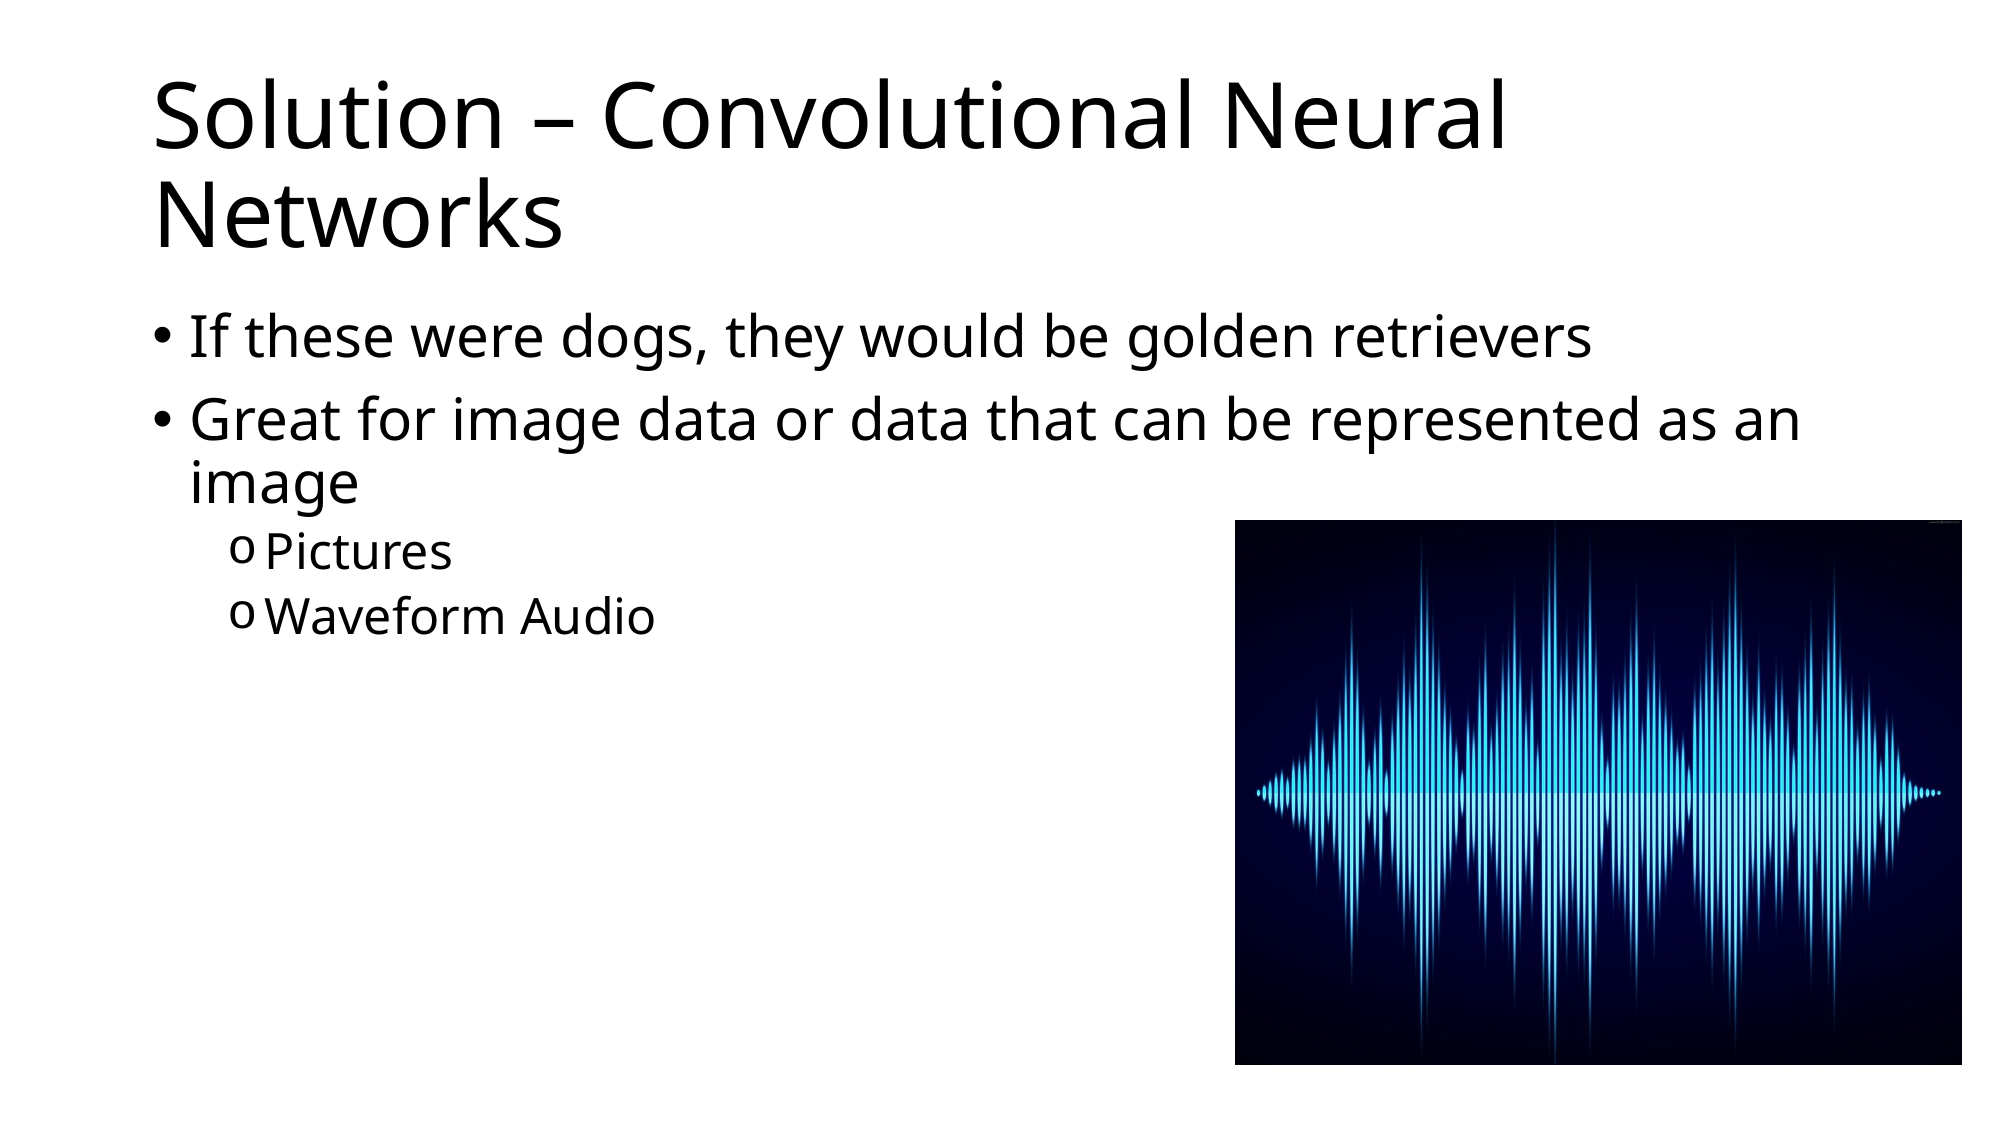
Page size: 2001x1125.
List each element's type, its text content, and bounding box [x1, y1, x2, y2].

picture [1234, 520, 1963, 1066]
title Solution – Convolutional Neural Networks [137, 59, 1863, 278]
list If these were dogs, they would be golden retrievers Great for image data or data that can be represented as an image Pictures Waveform Audio [137, 299, 1863, 1014]
